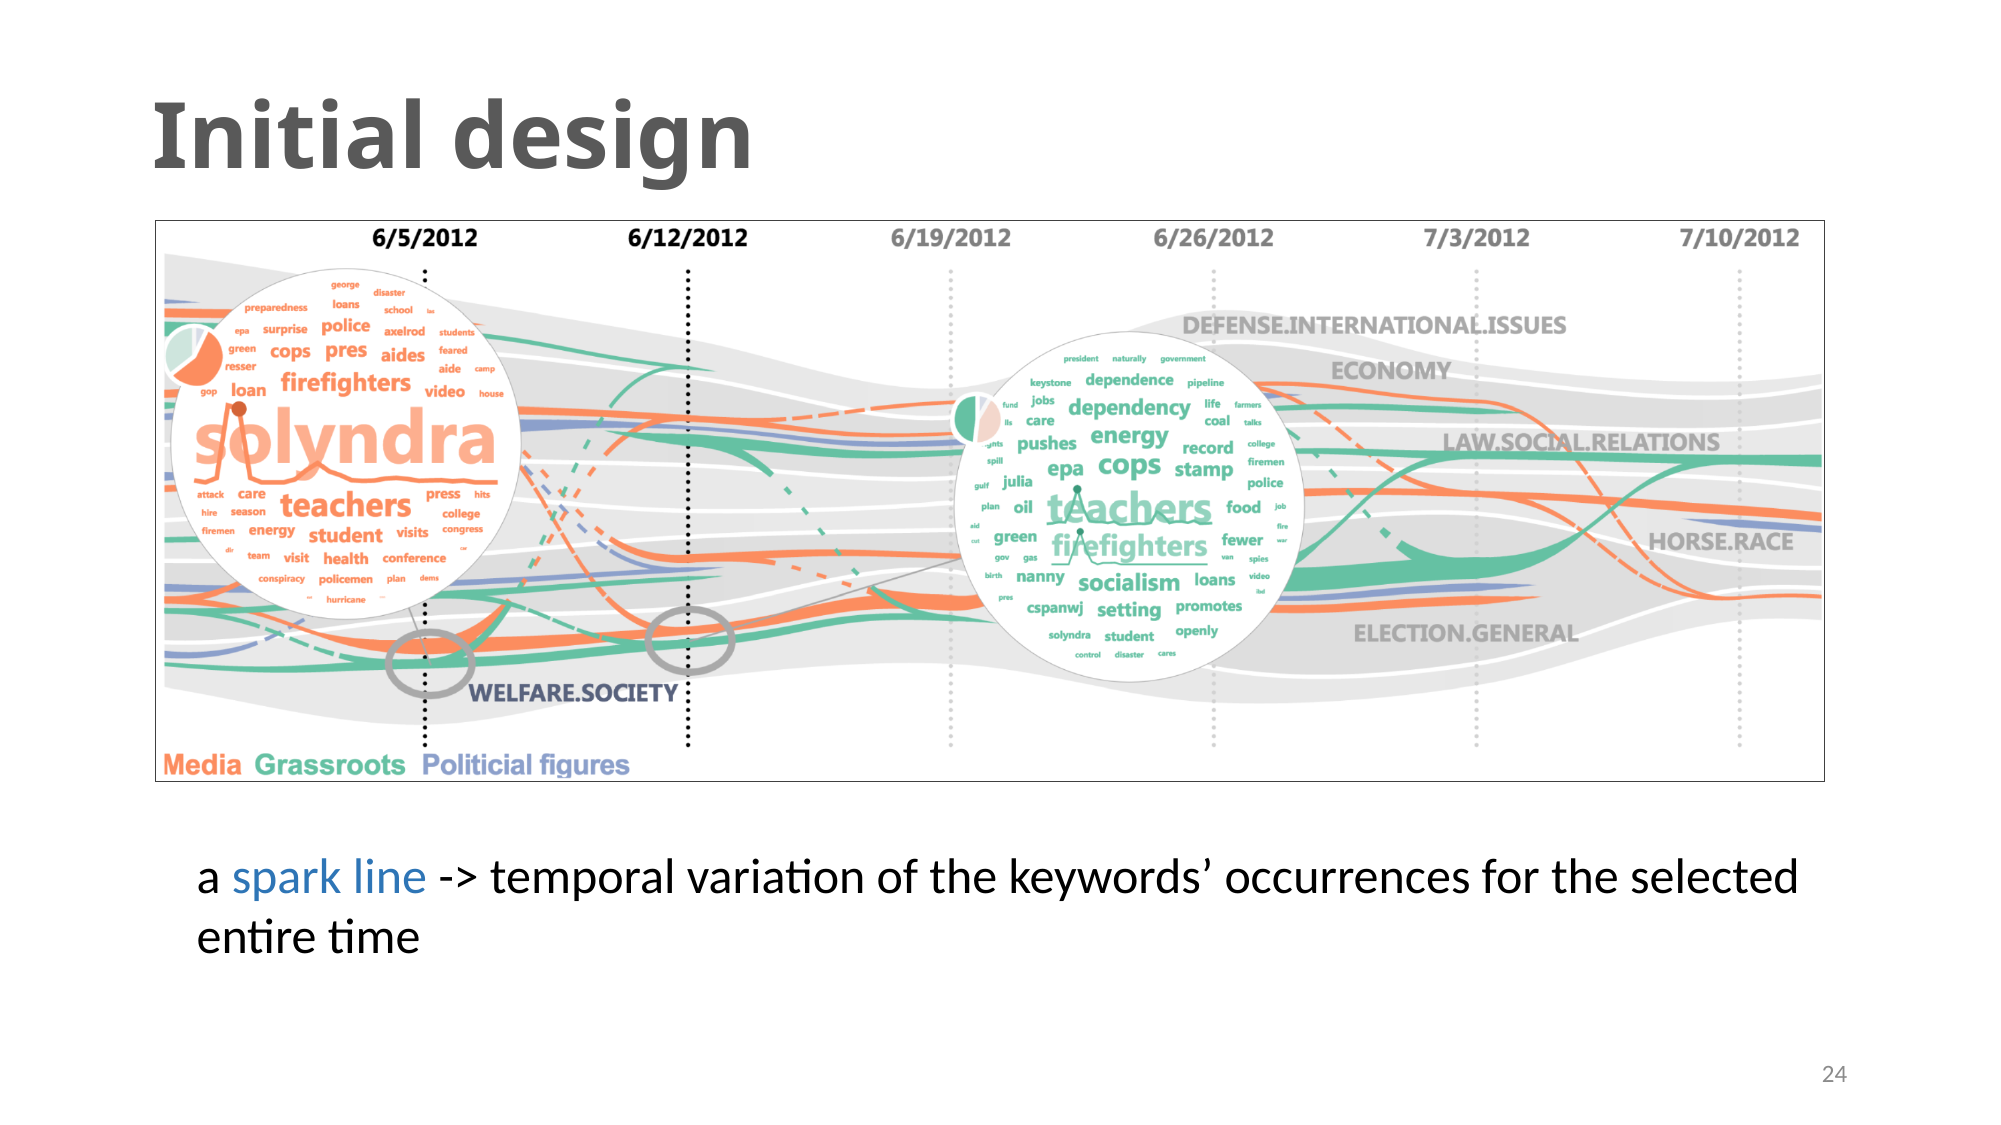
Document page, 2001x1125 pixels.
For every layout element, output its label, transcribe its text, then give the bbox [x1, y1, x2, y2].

title Initial design [137, 59, 1863, 278]
text_box a spark line -> temporal variation of the keywords’ occurrences for the selected entire time [181, 836, 1825, 1031]
picture [155, 220, 1825, 782]
slide_number 24 [1412, 1042, 1863, 1103]
